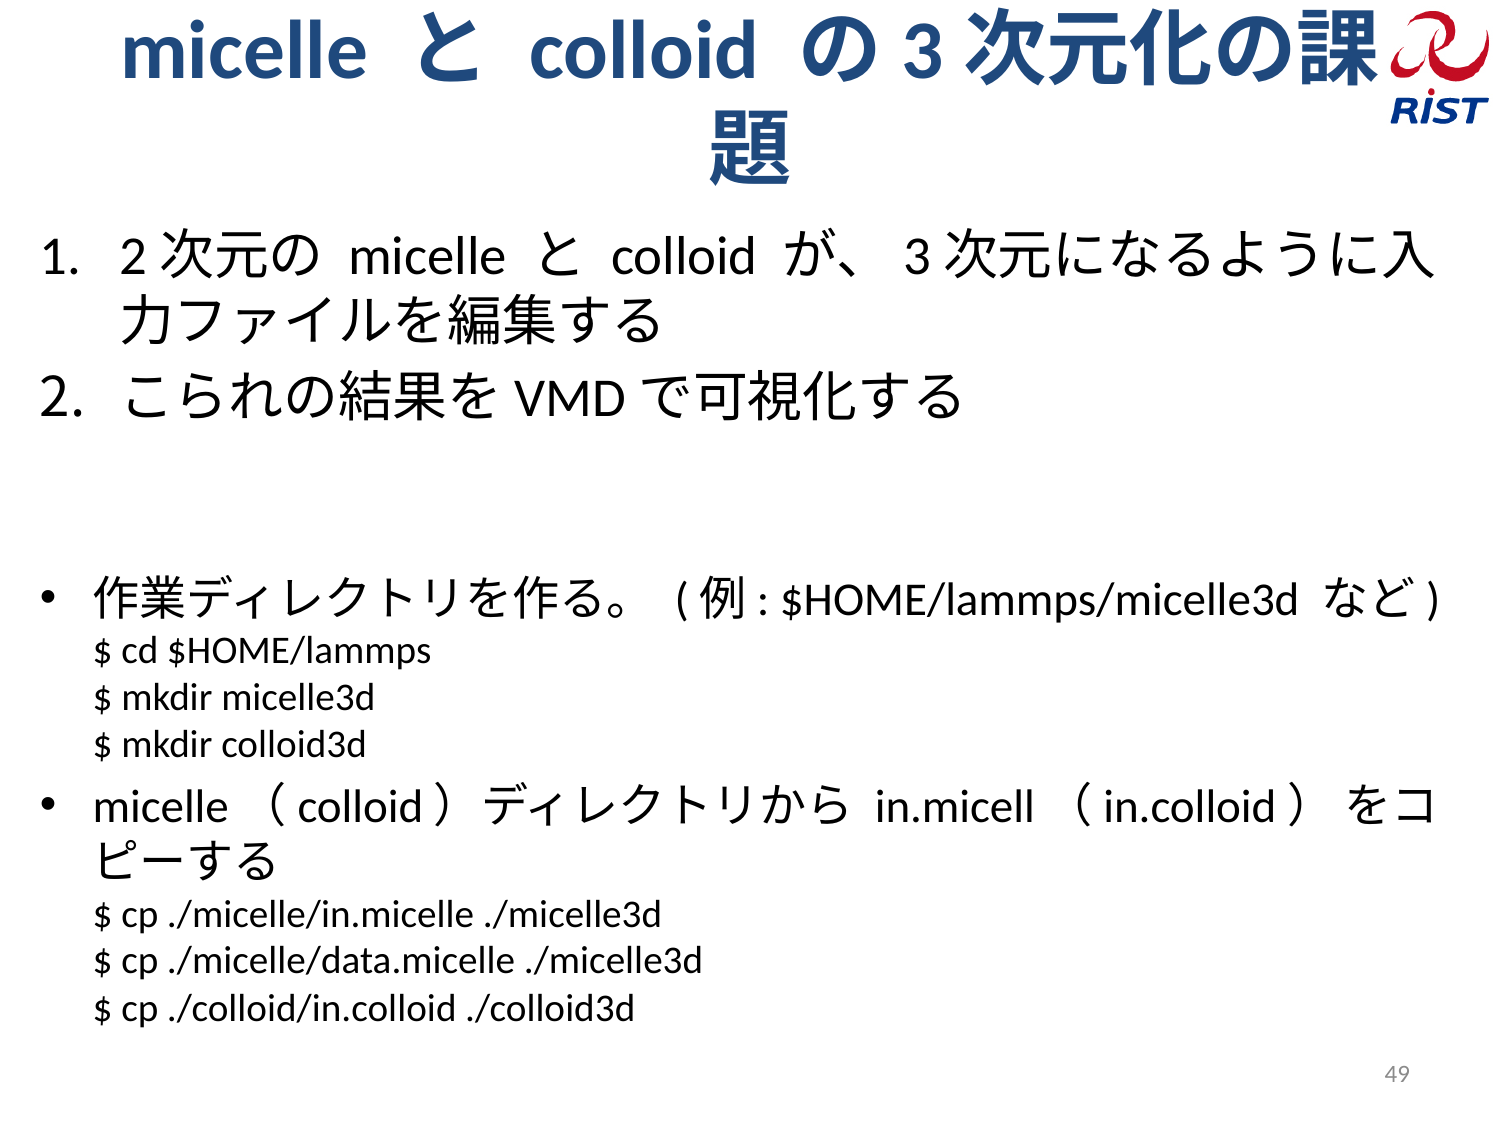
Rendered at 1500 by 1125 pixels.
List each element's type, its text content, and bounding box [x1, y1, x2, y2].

title micelle と colloid の3次元化の課題 [75, 1, 1425, 190]
picture [1379, 0, 1500, 135]
text_box 2次元の micelle と colloid が、3次元になるように入力ファイルを編集する こられの結果をVMDで可視化する 作業ディレクトリを作る。 (例: $HOME/lammps/micelle3d など) $ cd $HOME/lammps $ mkdir micelle3d $ mkdir colloid3d micelle（colloid）ディレクトリから in.micell（in.colloid） をコピーする $ cp ./micelle/in.micelle ./micelle3d $ cp ./micelle/data.micelle ./micelle3d $ cp ./colloid/in.colloid ./colloid3d [24, 212, 1478, 1100]
slide_number 49 [1074, 1042, 1425, 1103]
